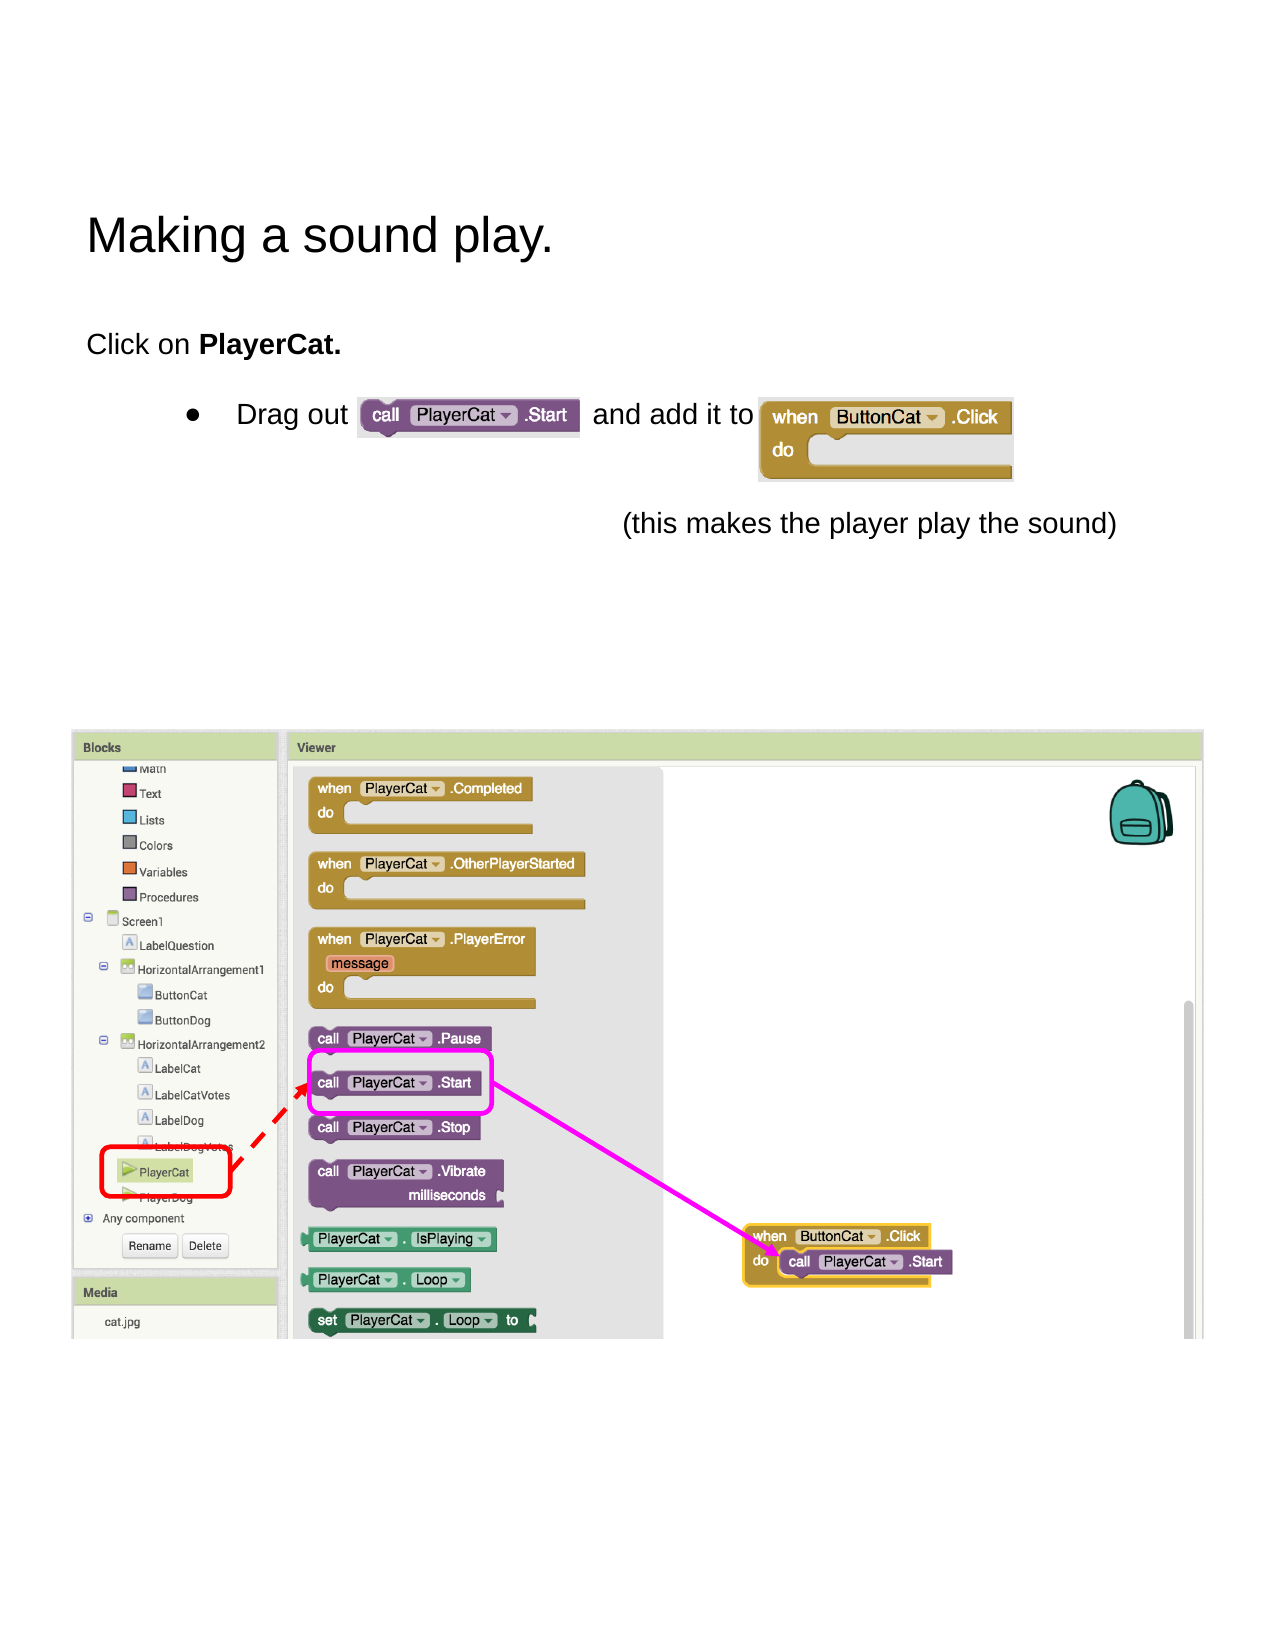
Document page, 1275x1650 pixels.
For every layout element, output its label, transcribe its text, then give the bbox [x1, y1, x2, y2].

picture [71, 729, 1204, 1339]
text_box (this makes the player play the sound) [607, 480, 1158, 565]
subtitle Click on PlayerCat. Drag out and add it to [71, 310, 1222, 481]
picture [757, 397, 1014, 482]
subtitle Making a sound play. [71, 187, 1204, 272]
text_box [491, 1081, 781, 1257]
picture [357, 397, 580, 438]
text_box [229, 1081, 310, 1172]
